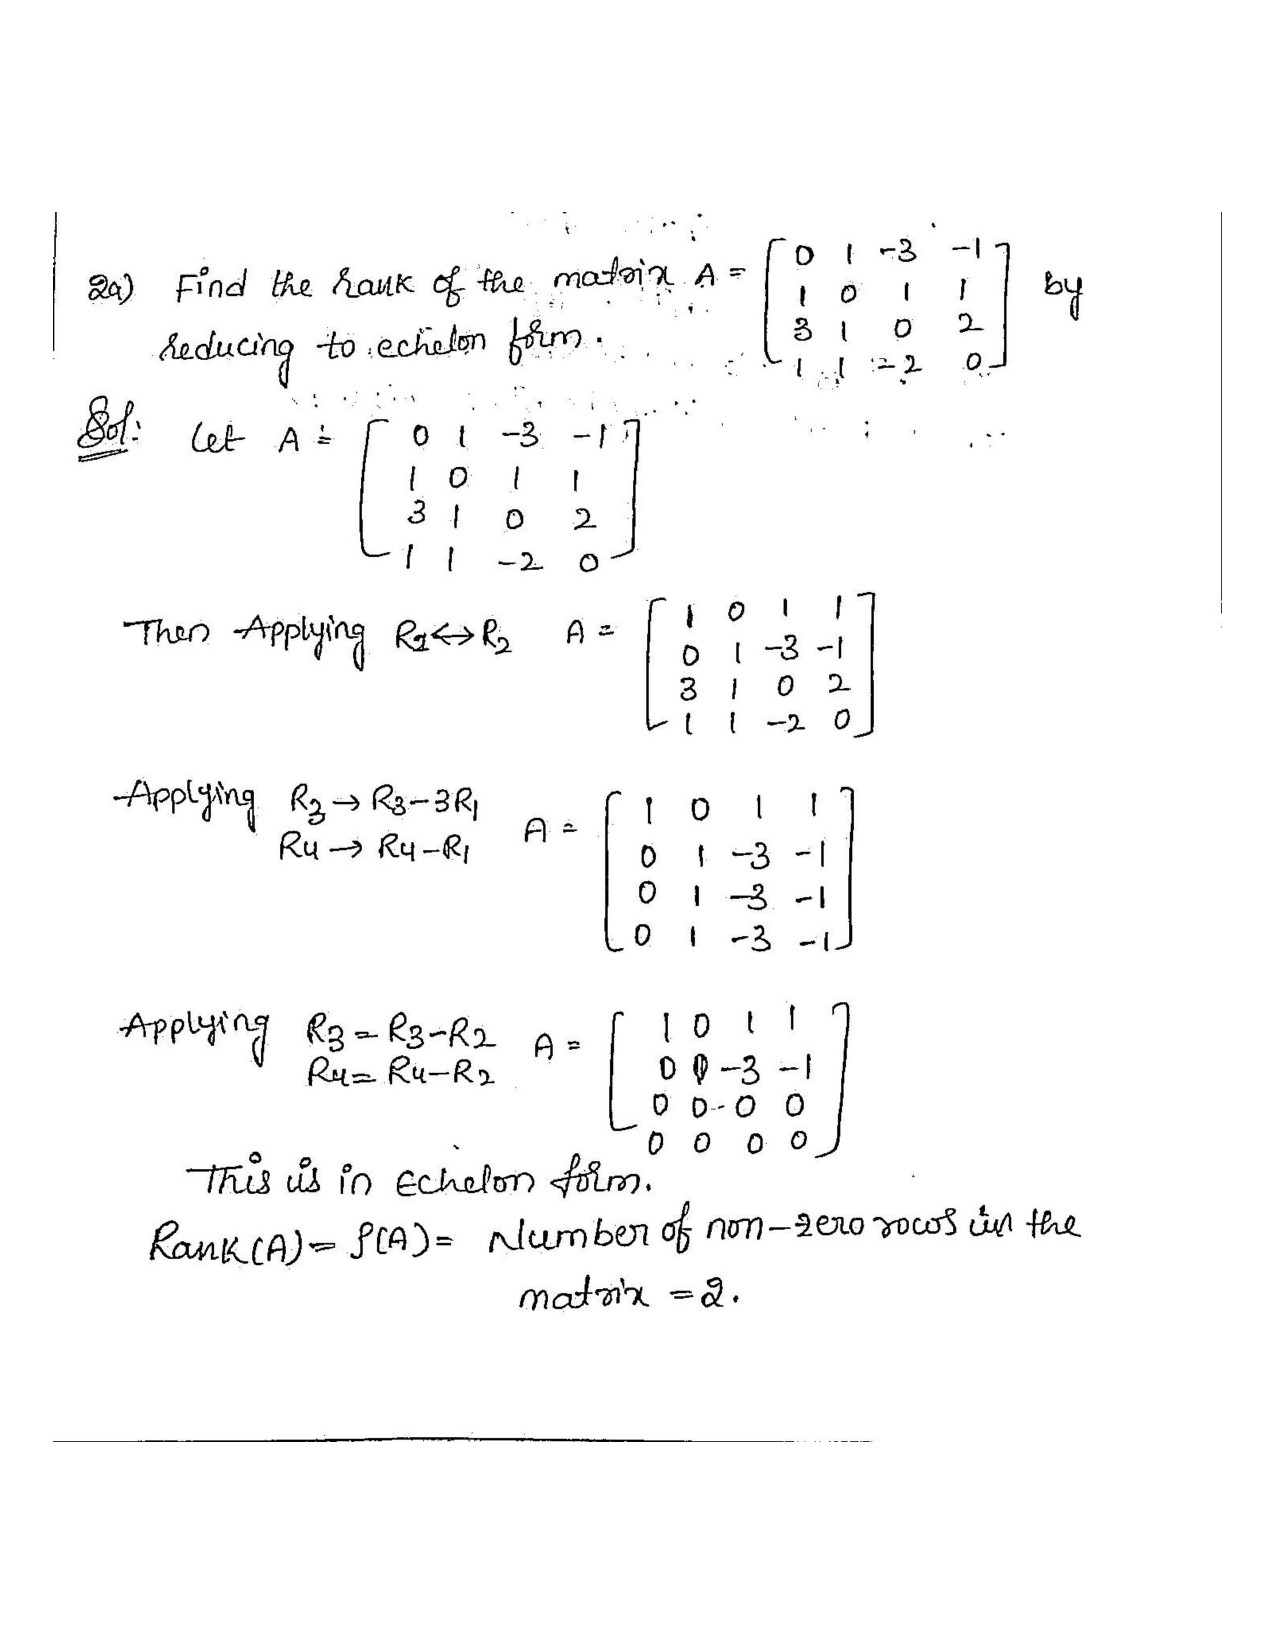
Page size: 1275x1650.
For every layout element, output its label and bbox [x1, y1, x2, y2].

picture [53, 212, 1222, 1442]
